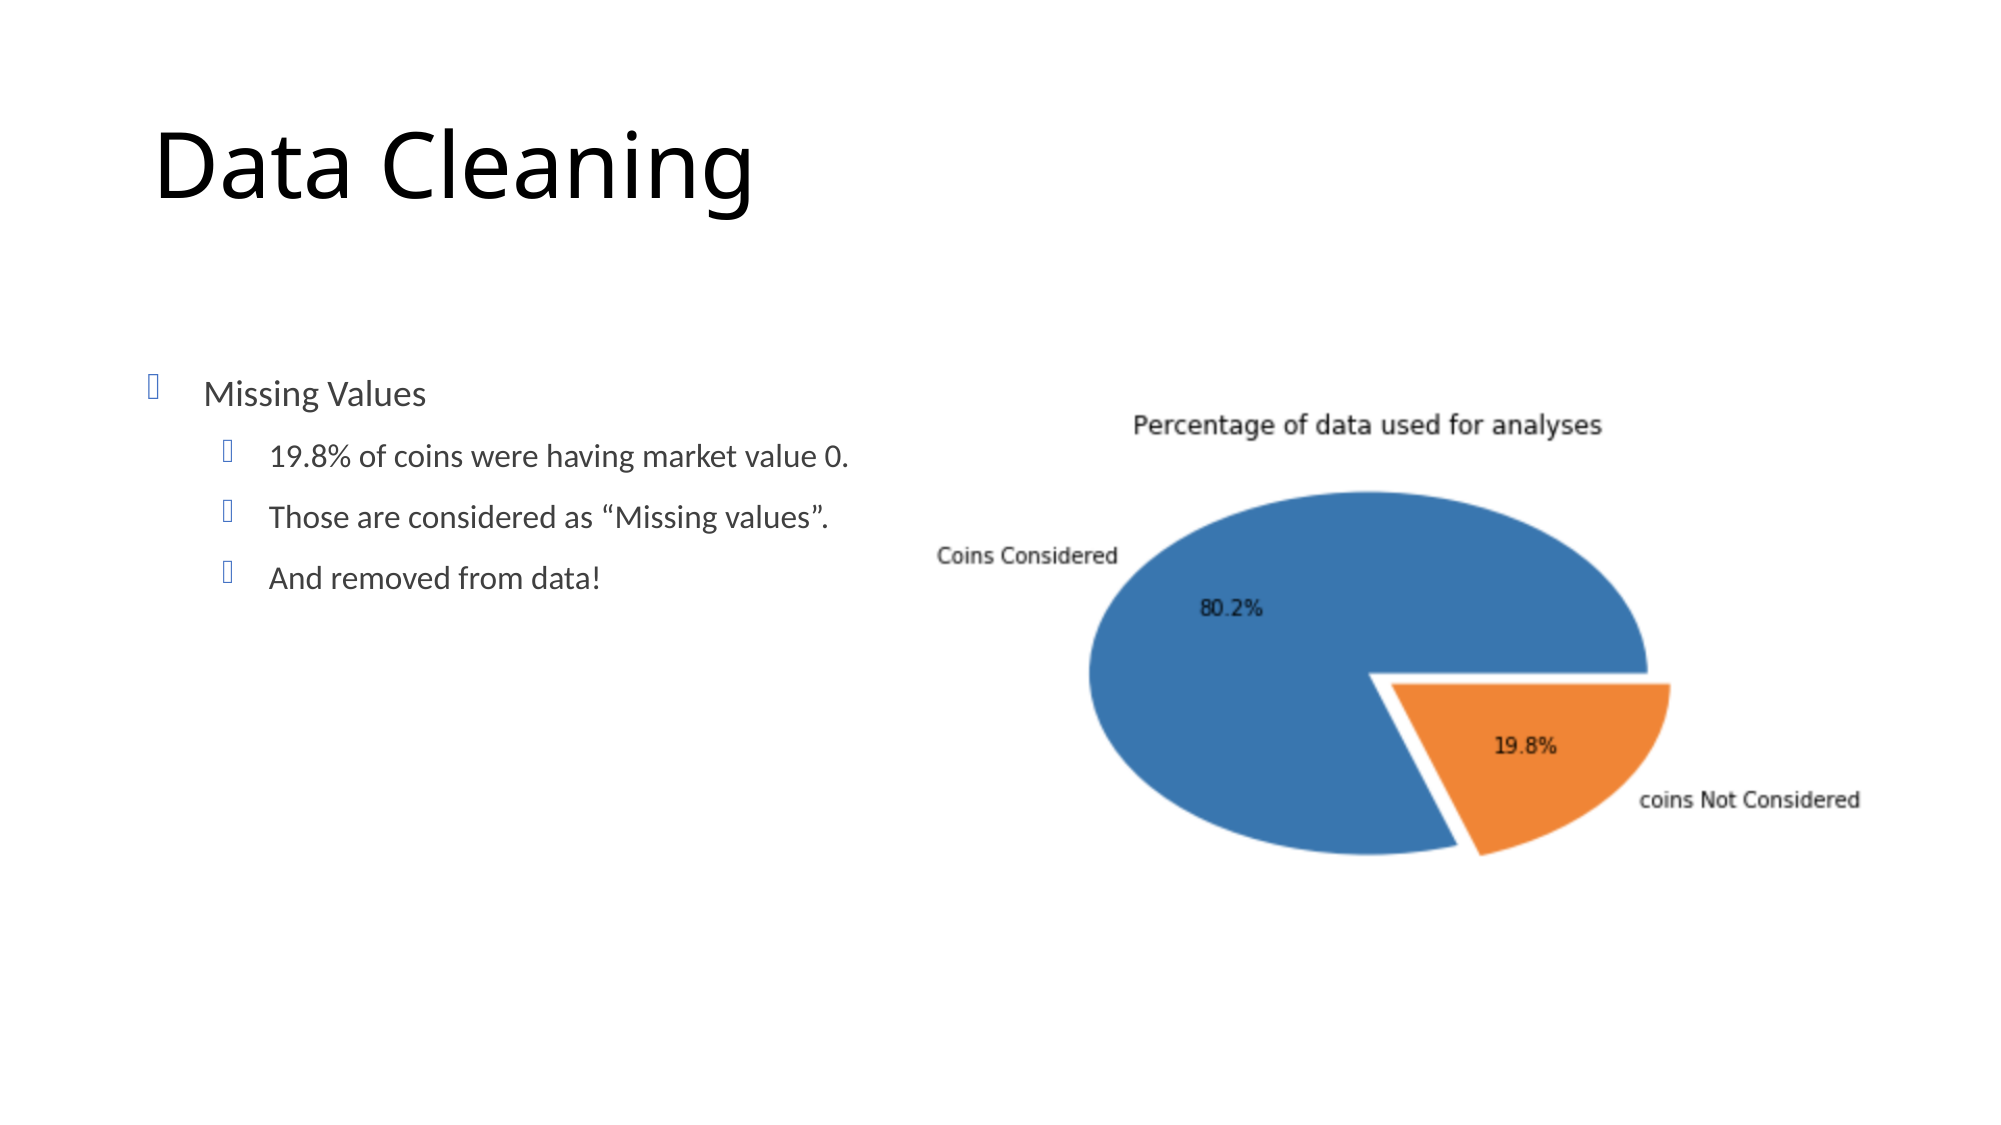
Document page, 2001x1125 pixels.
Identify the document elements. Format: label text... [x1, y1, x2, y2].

text_box Missing Values 19.8% of coins were having market value 0. Those are considered as “Missing values”. And removed from data! [131, 361, 939, 747]
title Data Cleaning [137, 59, 1863, 278]
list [907, 403, 1948, 935]
